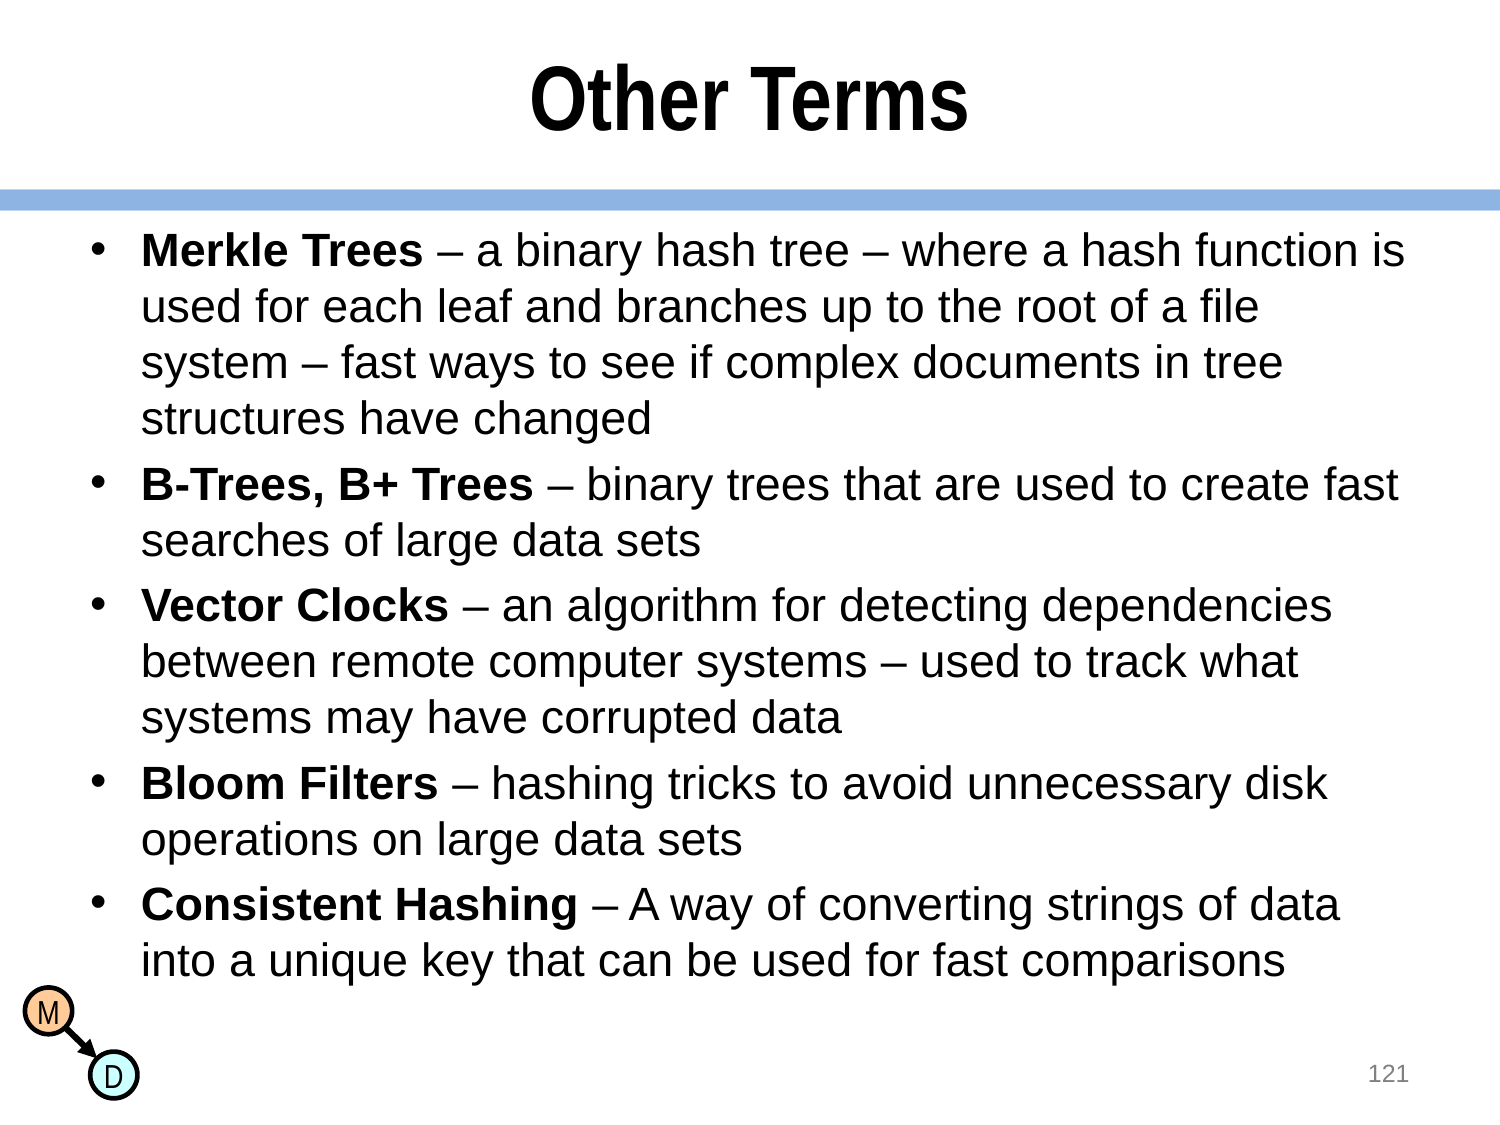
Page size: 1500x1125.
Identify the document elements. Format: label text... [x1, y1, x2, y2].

title Other Terms [75, 0, 1425, 188]
list Merkle Trees – a binary hash tree – where a hash function is used for each leaf and branches up to the root of a file system – fast ways to see if complex documents in tree structures have changed B-Trees, B+ Trees – binary trees that are used to create fast searches of large data sets Vector Clocks – an algorithm for detecting dependencies between remote computer systems – used to track what systems may have corrupted data Bloom Filters – hashing tricks to avoid unnecessary disk operations on large data sets Consistent Hashing – A way of converting strings of data into a unique key that can be used for fast comparisons [75, 212, 1425, 1005]
slide_number 121 [1337, 1042, 1425, 1103]
